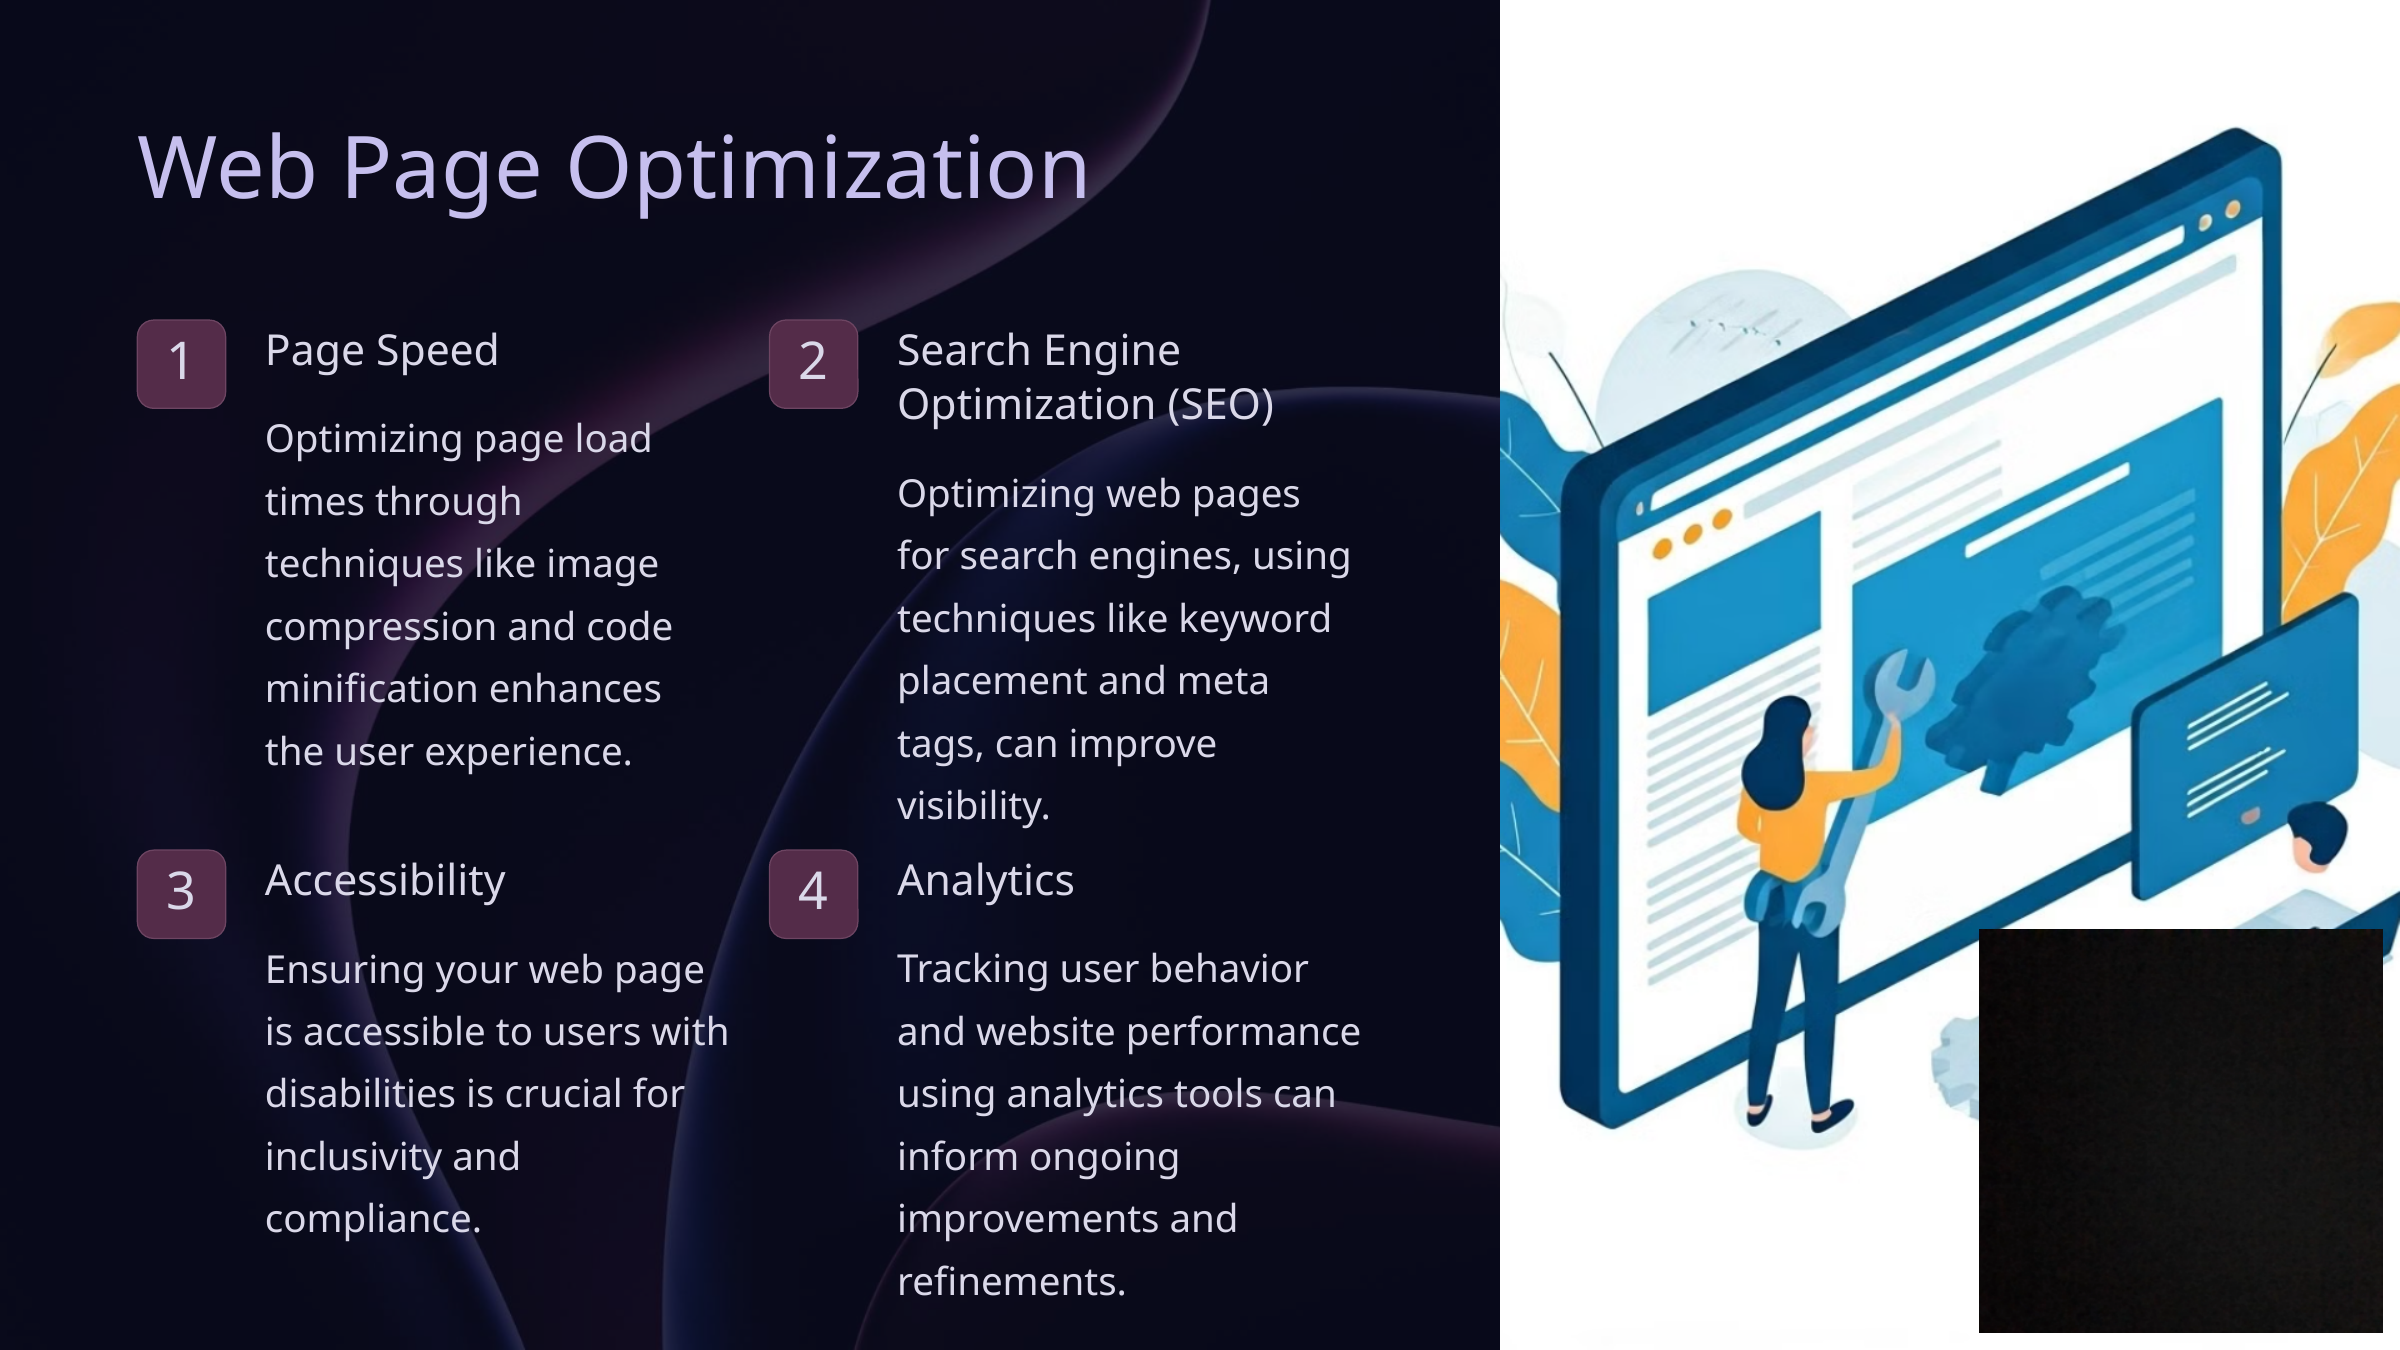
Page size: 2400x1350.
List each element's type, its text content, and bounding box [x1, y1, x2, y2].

picture [1499, 0, 2400, 1350]
text_box Search Engine Optimization (SEO) [897, 320, 1363, 430]
text_box 4 [797, 868, 830, 921]
text_box 2 [798, 337, 830, 391]
text_box [137, 850, 226, 939]
text_box [137, 320, 226, 409]
text_box Optimizing web pages for search engines, using techniques like keyword placement and meta tags, can improve visibility. [897, 452, 1363, 767]
text_box Analytics [897, 850, 1334, 905]
text_box [769, 850, 858, 939]
text_box 1 [171, 337, 192, 391]
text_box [1978, 928, 2384, 1334]
text_box Tracking user behavior and website performance using analytics tools can inform ongoing improvements and refinements. [897, 928, 1363, 1243]
text_box Accessibility [265, 850, 702, 905]
text_box 3 [166, 868, 197, 921]
text_box [769, 320, 858, 409]
text_box Web Page Optimization [137, 107, 1140, 217]
text_box Optimizing page load times through techniques like image compression and code minification enhances the user experience. [264, 398, 731, 713]
text_box Ensuring your web page is accessible to users with disabilities is crucial for inclusivity and compliance. [264, 928, 731, 1180]
text_box Page Speed [265, 320, 702, 375]
